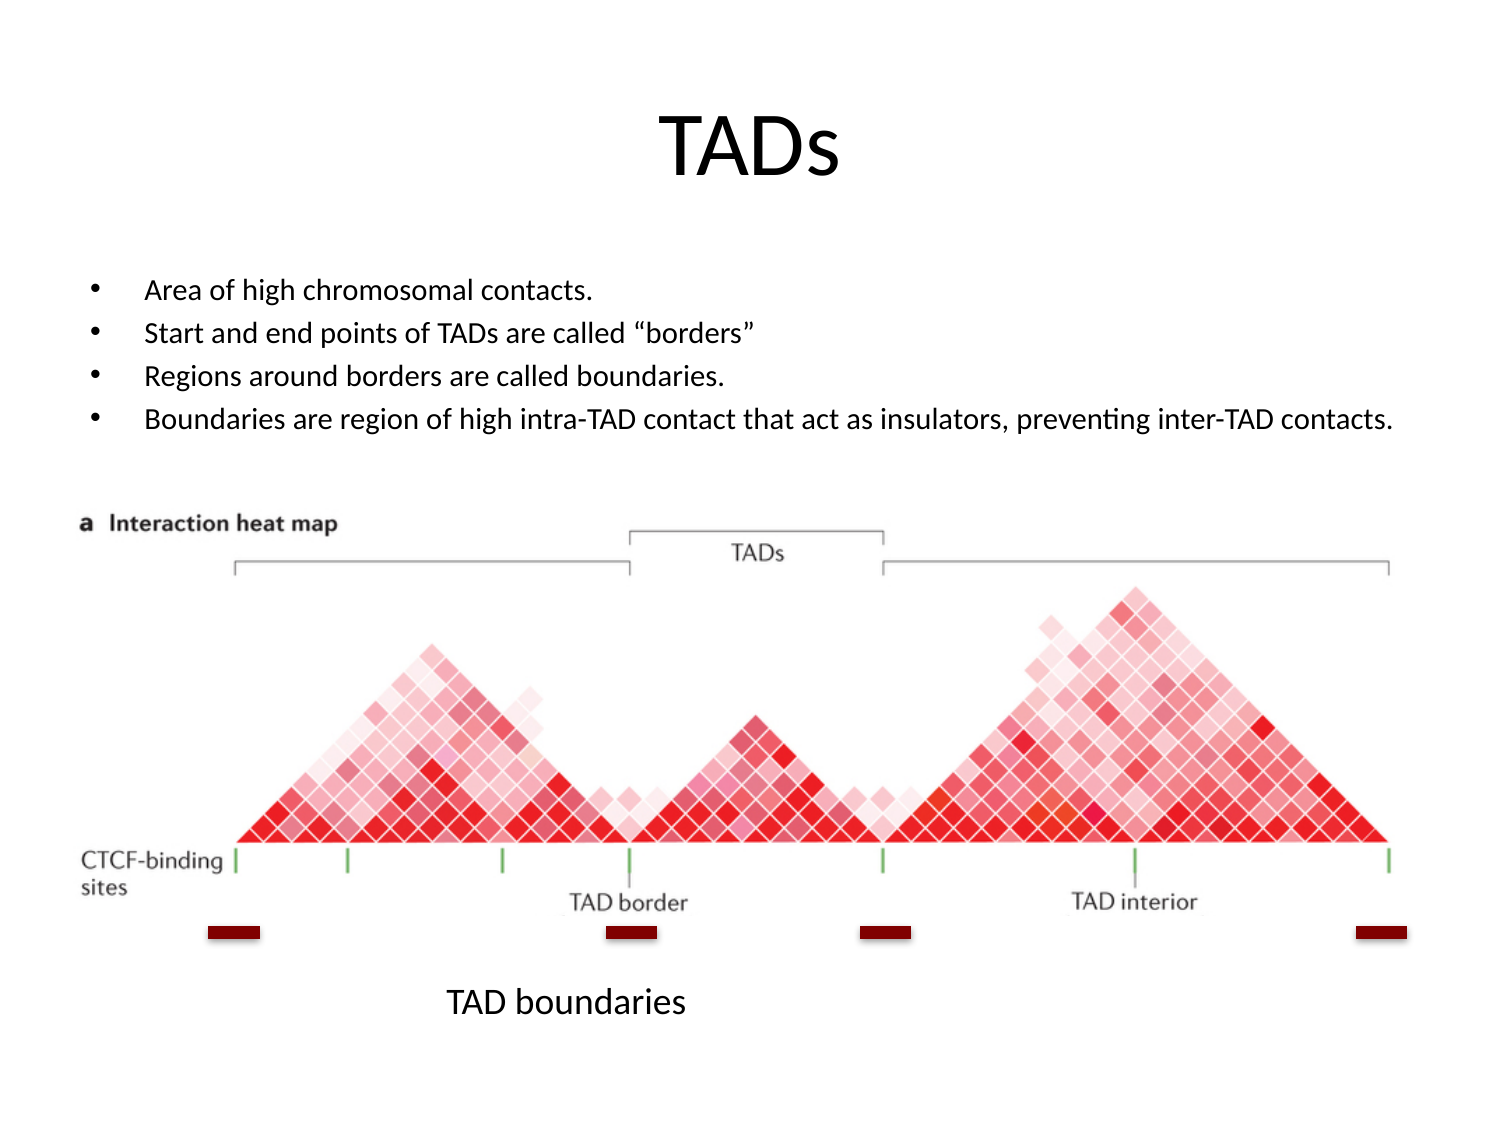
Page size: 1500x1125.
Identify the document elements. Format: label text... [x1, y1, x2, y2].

picture [62, 503, 1408, 916]
text_box TAD boundaries [431, 969, 702, 1030]
list Area of high chromosomal contacts. Start and end points of TADs are called “borders” Regions around borders are called boundaries. Boundaries are region of high intra-TAD contact that act as insulators, preventing inter-TAD contacts. [75, 262, 1425, 479]
title TADs [75, 45, 1425, 233]
